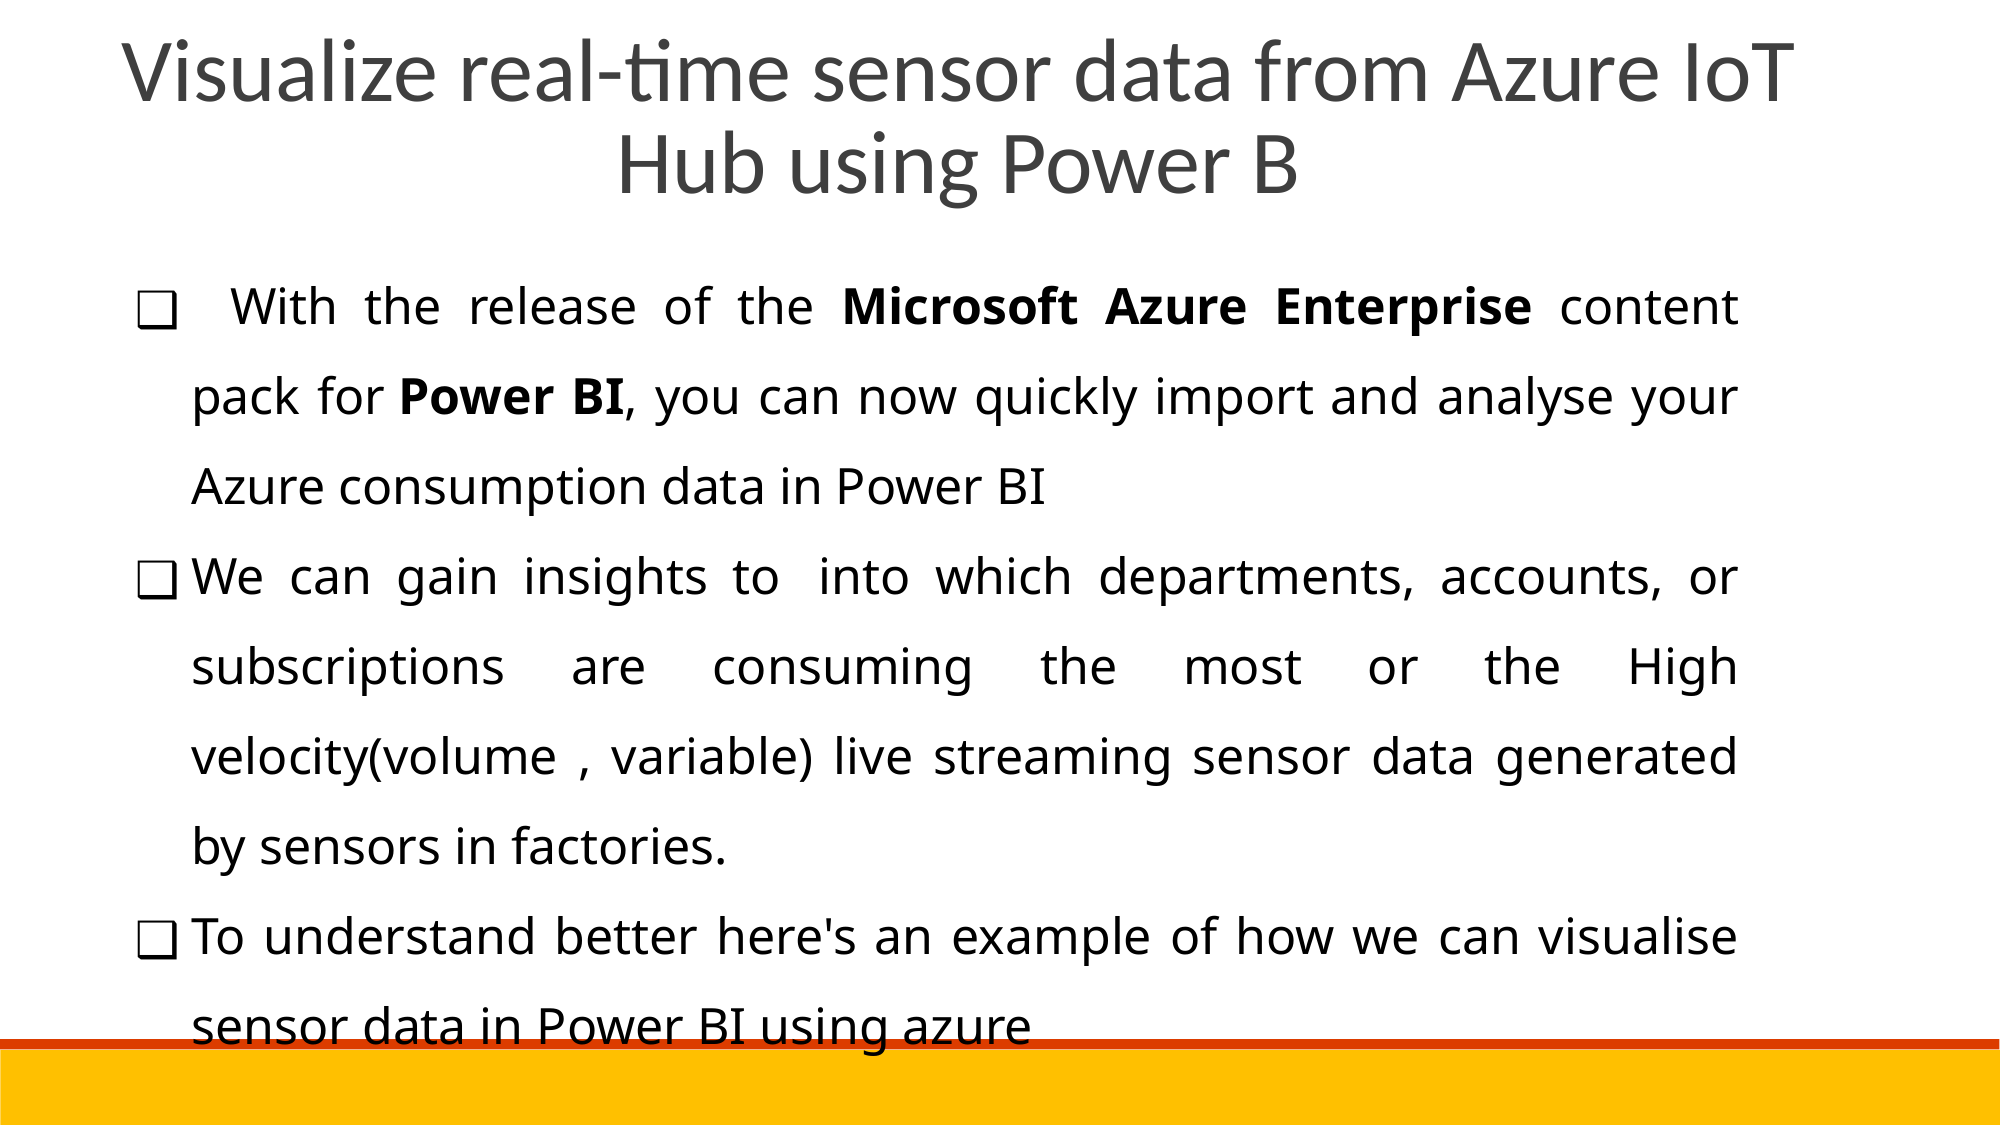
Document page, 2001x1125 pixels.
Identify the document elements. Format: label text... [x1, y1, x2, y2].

title Visualize real-time sensor data from Azure IoT Hub using Power B [81, 136, 1837, 328]
text_box With the release of the Microsoft Azure Enterprise content pack for Power BI, you can now quickly import and analyse your Azure consumption data in Power BI We can gain insights to into which departments, accounts, or subscriptions are consuming the most or the High velocity(volume , variable) live streaming sensor data generated by sensors in factories. To understand better here's an example of how we can visualise sensor data in Power BI using azure [119, 237, 1755, 953]
